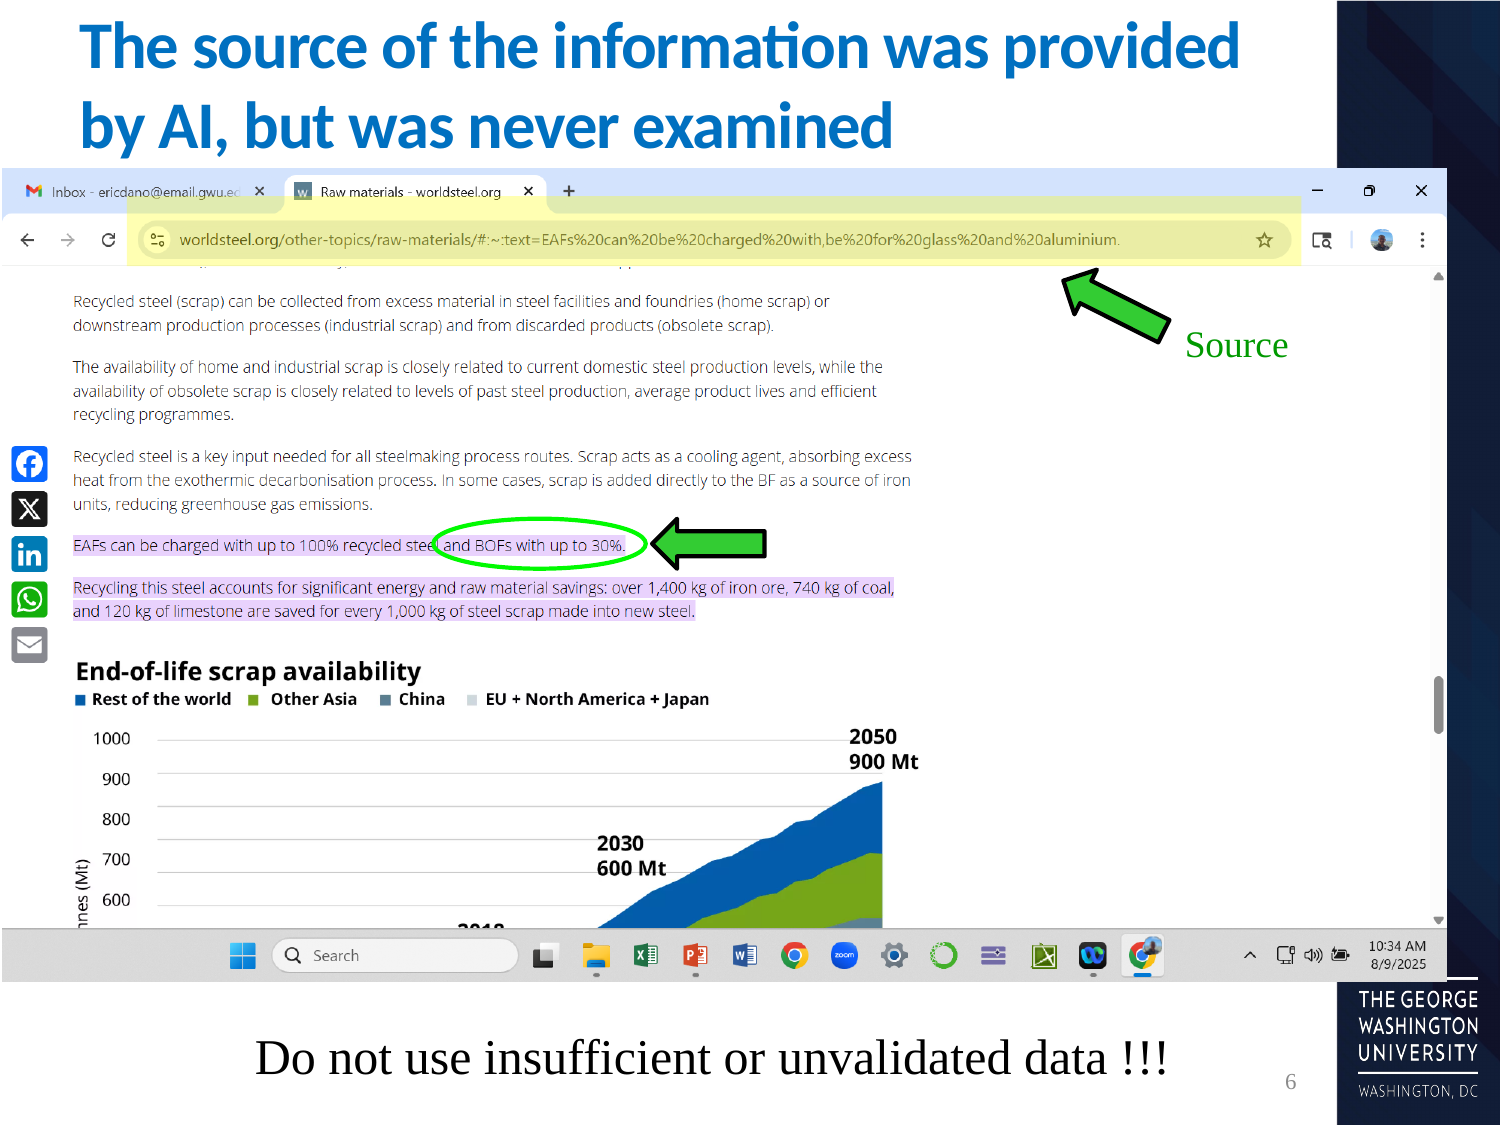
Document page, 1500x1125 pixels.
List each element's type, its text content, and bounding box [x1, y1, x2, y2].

picture [1, 2, 1500, 1124]
slide_number 6 [961, 1050, 1312, 1110]
title The source of the information was provided by AI, but was never examined [64, 44, 1302, 120]
text_box Do not use insufficient or unvalidated data !!! [240, 1017, 1209, 1092]
